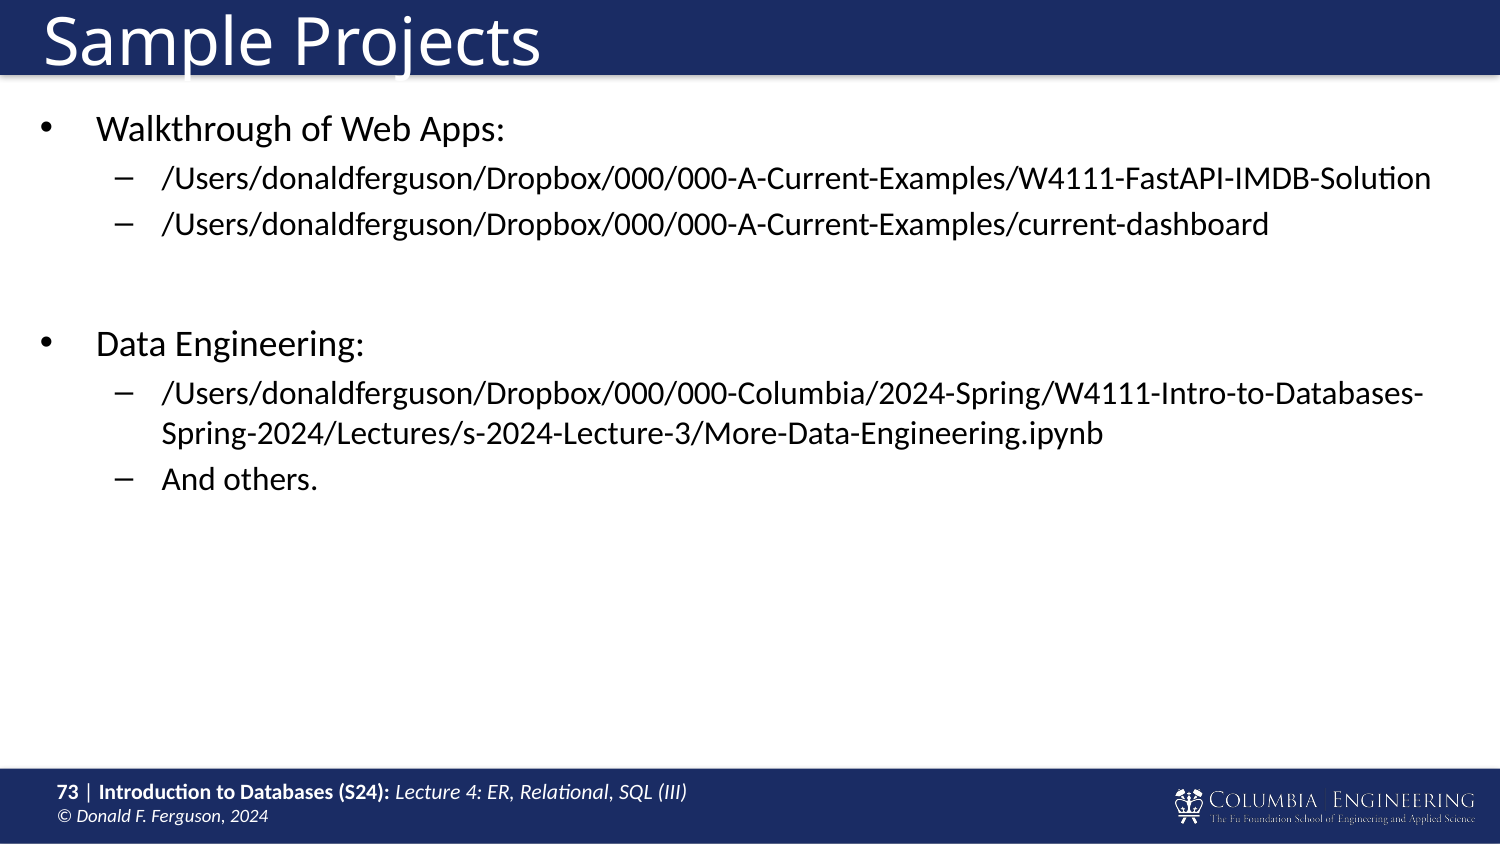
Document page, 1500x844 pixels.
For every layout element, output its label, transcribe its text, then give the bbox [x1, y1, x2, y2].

title Sample Projects [28, 0, 1450, 73]
list Walkthrough of Web Apps: /Users/donaldferguson/Dropbox/000/000-A-Current-Examples/W4111-FastAPI-IMDB-Solution /Users/donaldferguson/Dropbox/000/000-A-Current-Examples/current-dashboard Data Engineering: /Users/donaldferguson/Dropbox/000/000-Columbia/2024-Spring/W4111-Intro-to-Databases-Spring-2024/Lectures/s-2024-Lecture-3/More-Data-Engineering.ipynb And others. [24, 96, 1475, 760]
